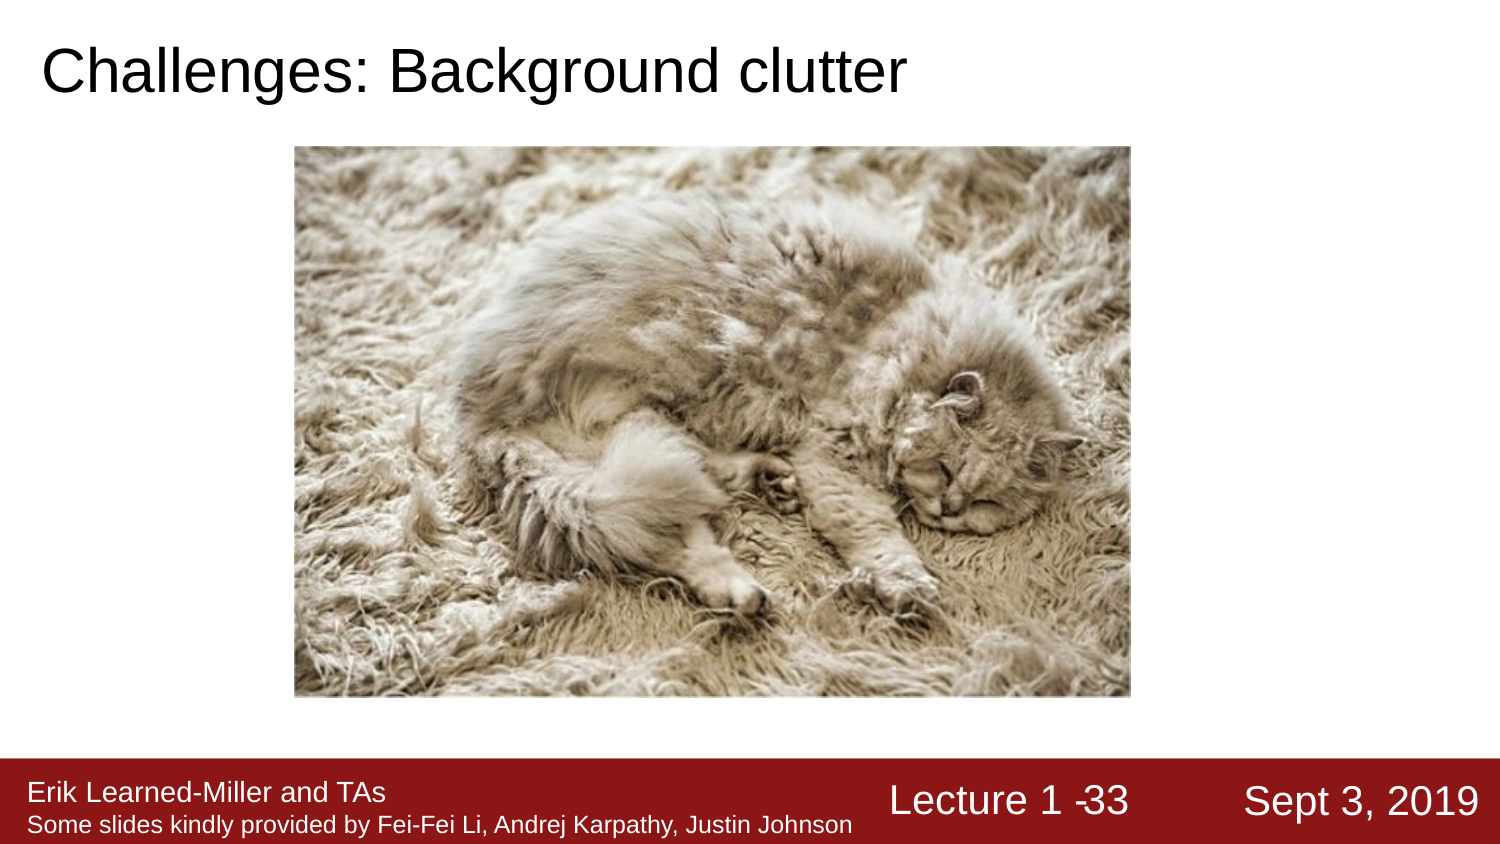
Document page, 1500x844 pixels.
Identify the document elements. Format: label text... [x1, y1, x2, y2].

picture [294, 145, 1131, 698]
text_box Challenges: Background clutter [26, 15, 1117, 146]
slide_number ‹#› [1054, 765, 1145, 831]
